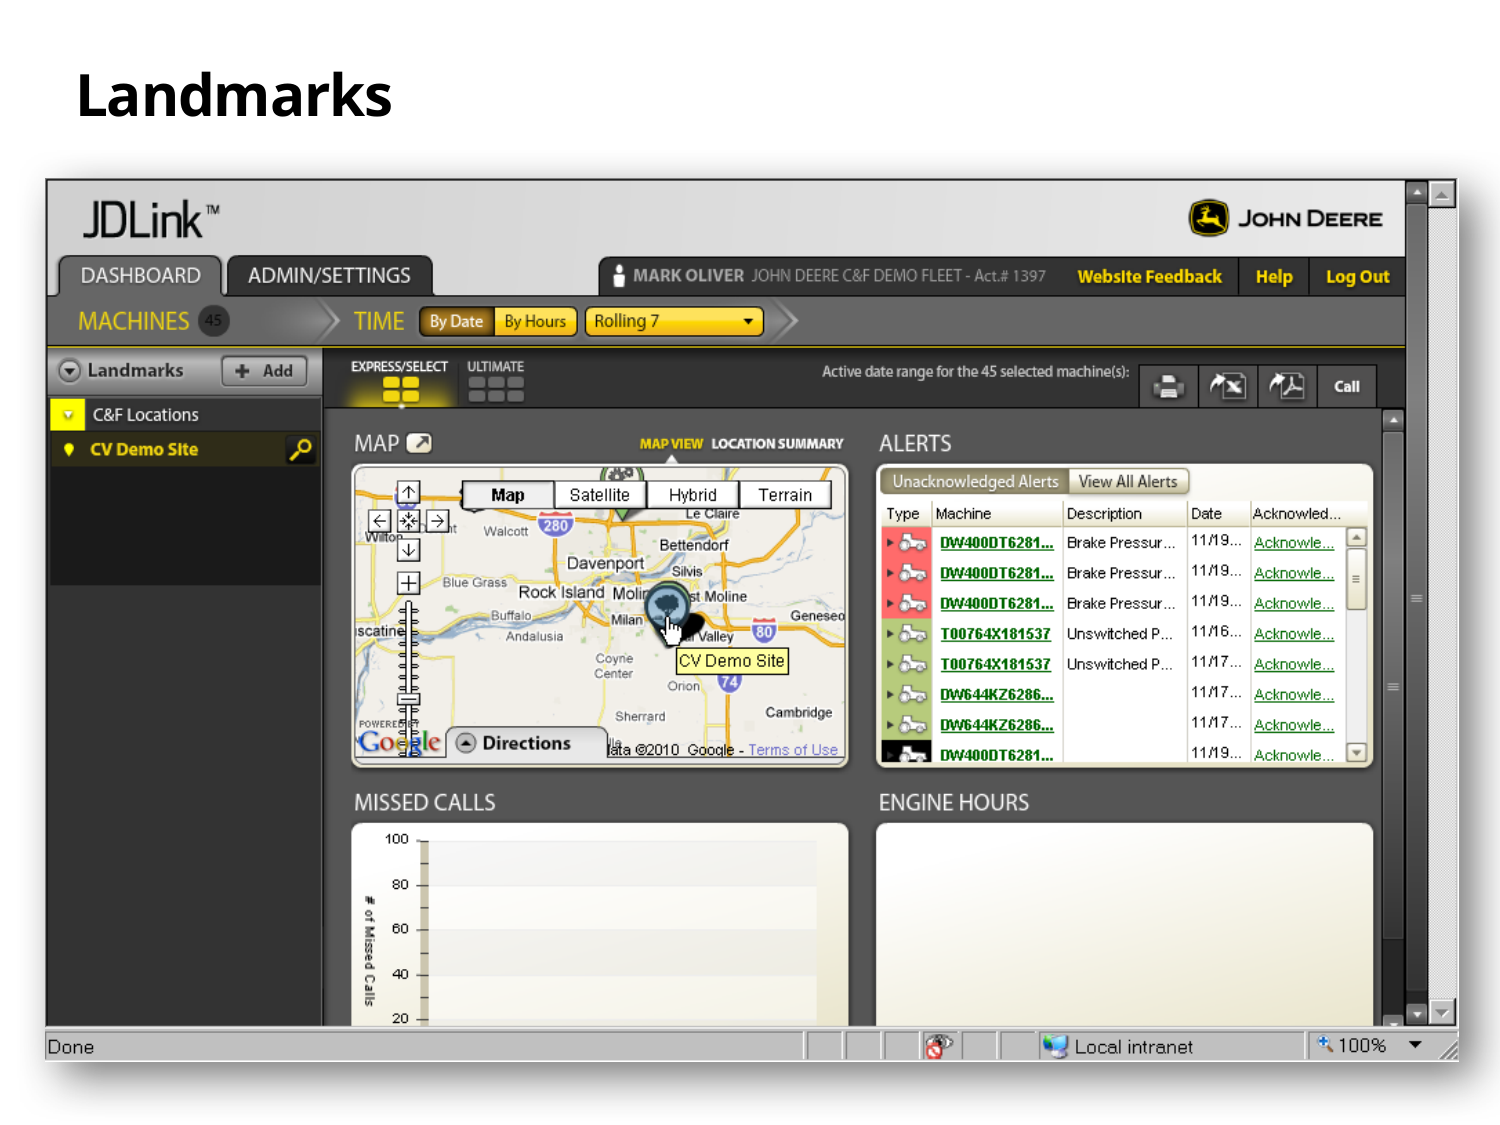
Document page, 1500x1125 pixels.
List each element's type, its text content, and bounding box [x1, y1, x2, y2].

title Landmarks [75, 48, 1425, 155]
picture [44, 178, 1459, 1063]
